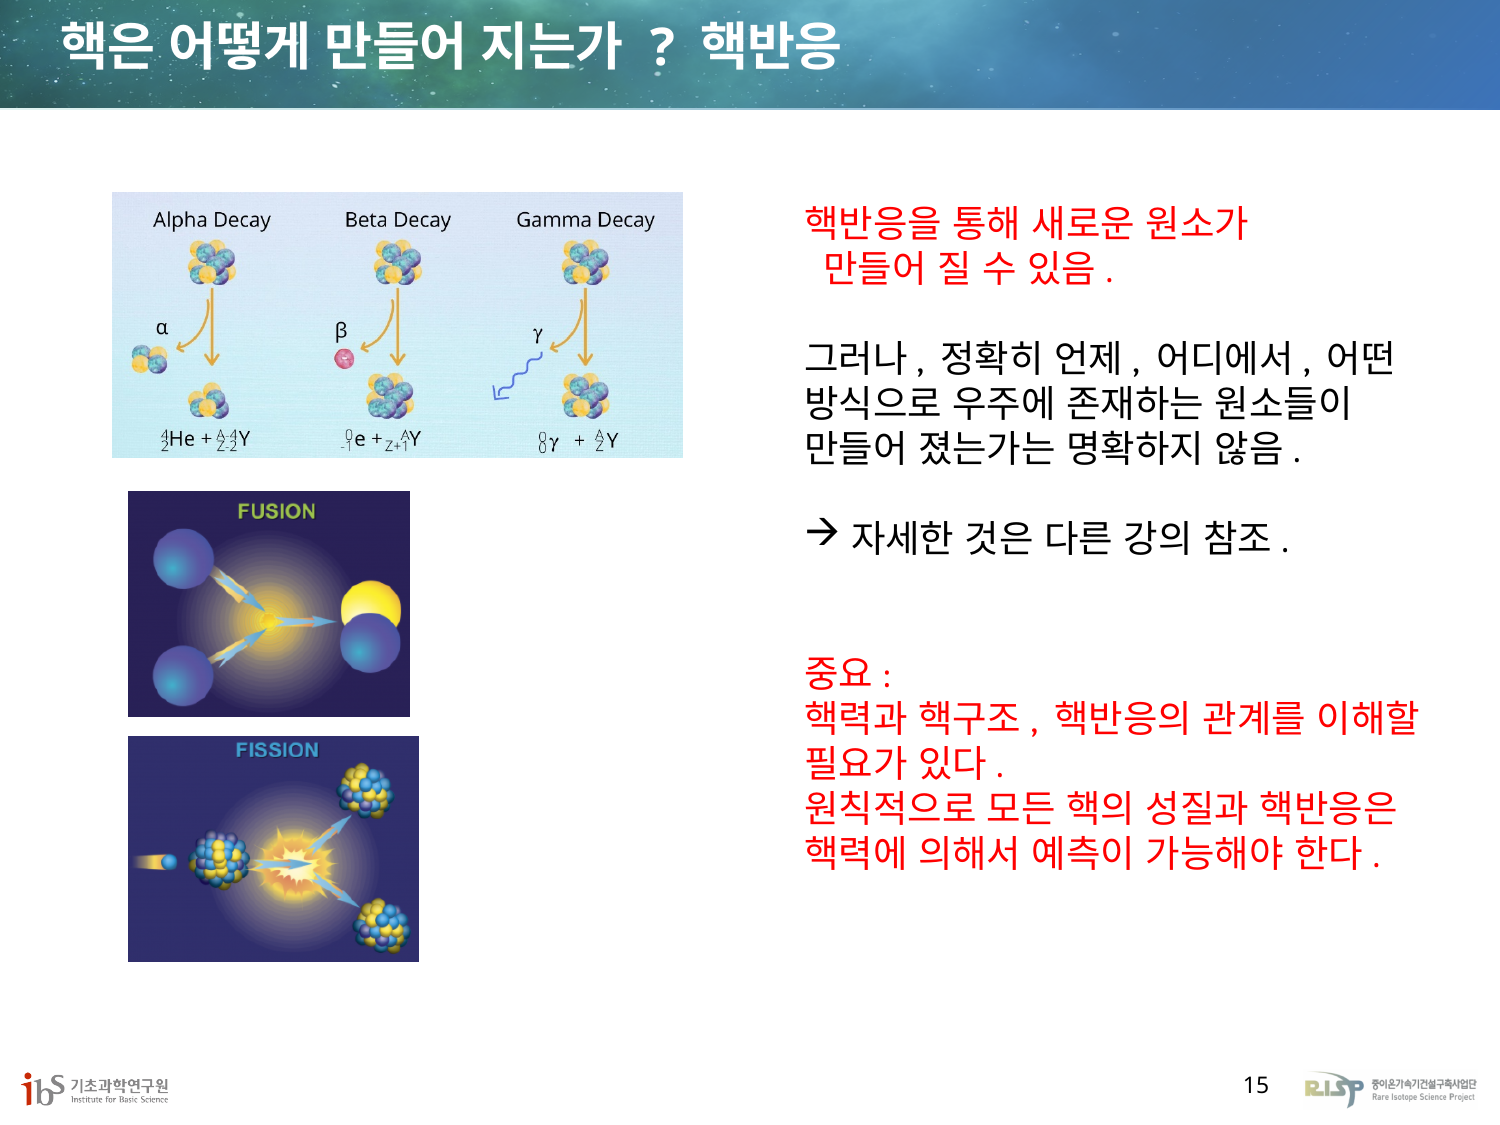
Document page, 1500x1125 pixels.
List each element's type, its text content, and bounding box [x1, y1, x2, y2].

text_box 핵반응을 통해 새로운 원소가 만들어 질 수 있음. 그러나, 정확히 언제, 어디에서, 어떤 방식으로 우주에 존재하는 원소들이 만들어 졌는가는 명확하지 않음. 자세한 것은 다른 강의 참조. 중요: 핵력과 핵구조, 핵반응의 관계를 이해할 필요가 있다. 원칙적으로 모든 핵의 성질과 핵반응은 핵력에 의해서 예측이 가능해야 한다. [789, 192, 1447, 927]
picture [1303, 1069, 1478, 1110]
picture [128, 736, 419, 962]
picture [21, 1072, 168, 1106]
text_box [0, 0, 1500, 110]
picture [112, 192, 683, 458]
picture [128, 491, 410, 717]
